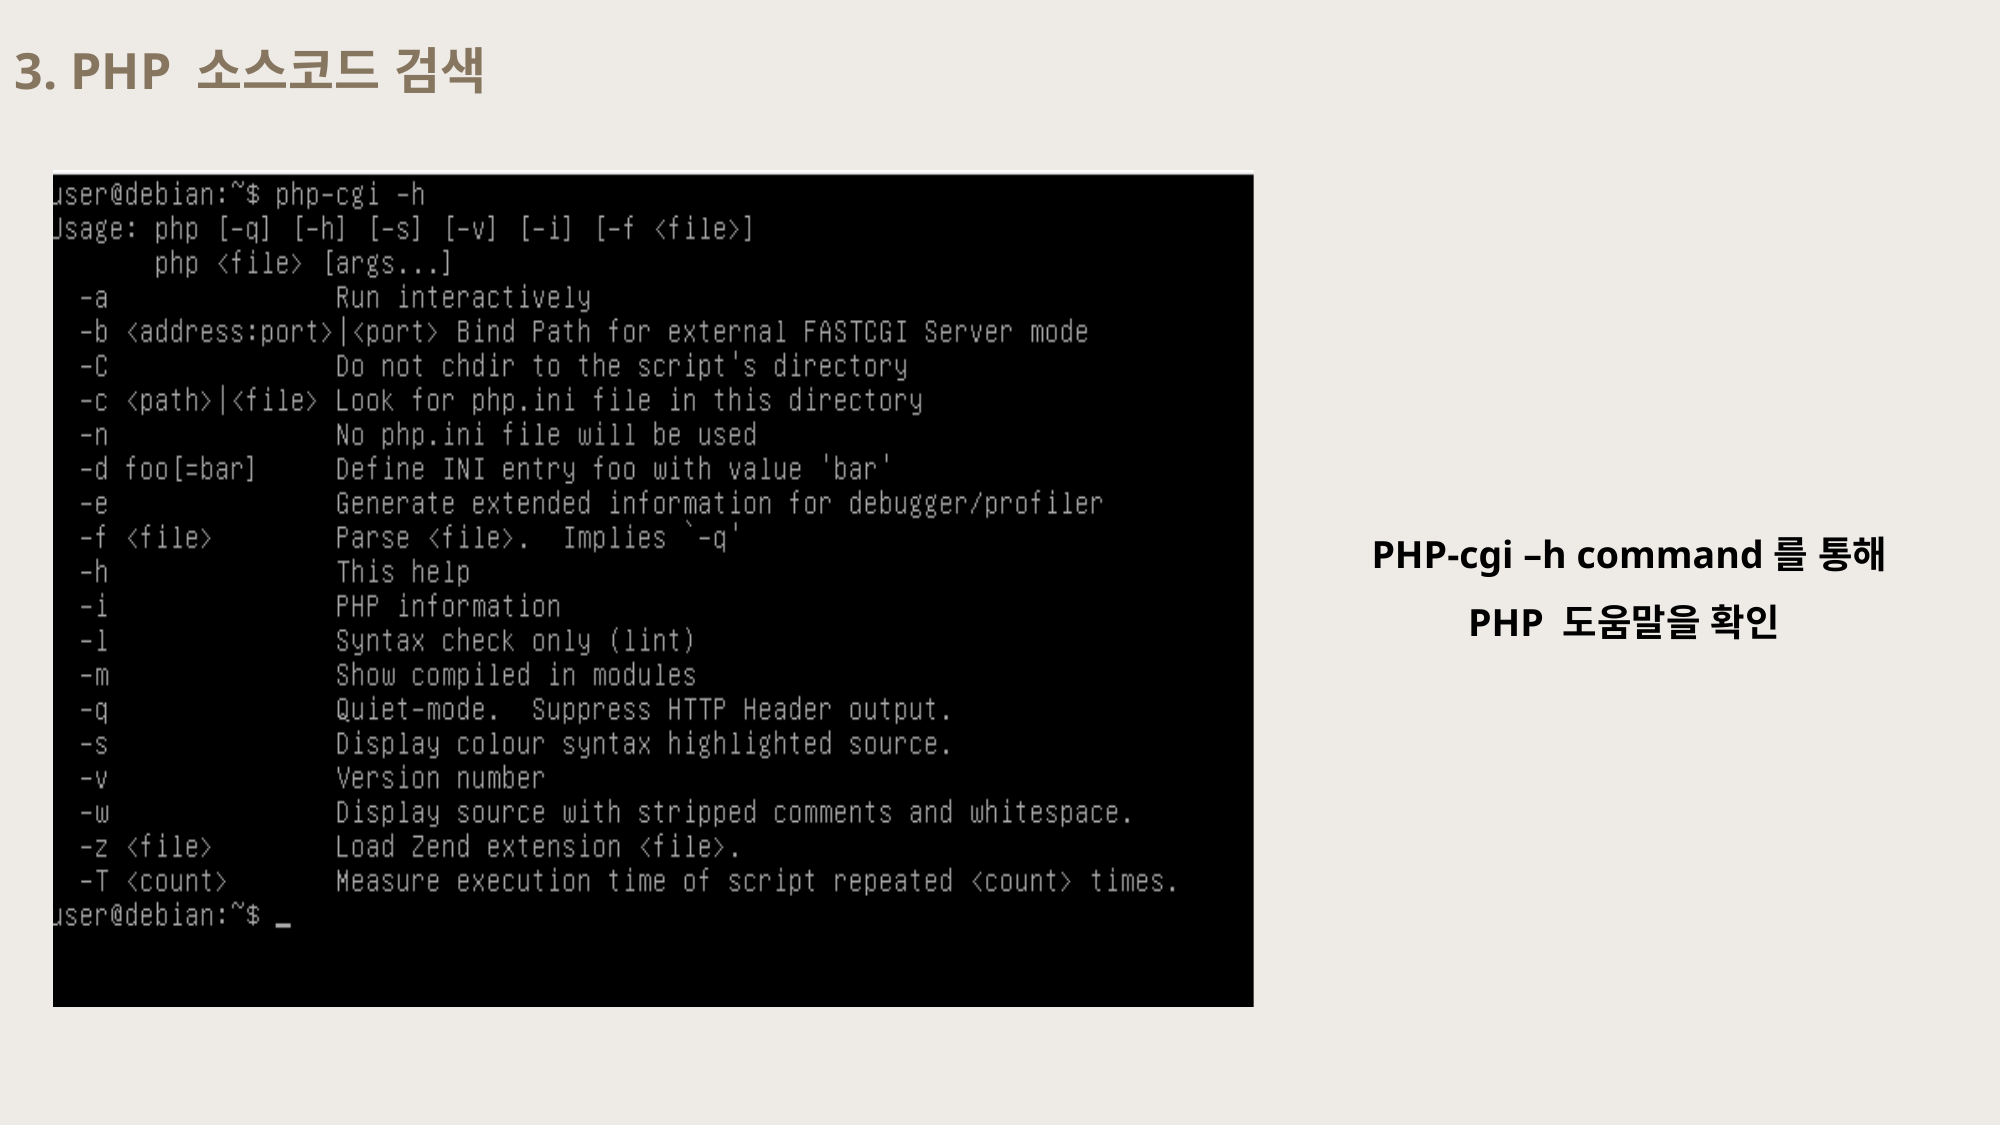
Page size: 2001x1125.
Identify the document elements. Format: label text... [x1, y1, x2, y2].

text_box PHP-cgi –h command를 통해 PHP 도움말을 확인 [1277, 501, 1981, 719]
picture [53, 170, 1254, 1007]
text_box 3. PHP 소스코드 검색 [0, 32, 1016, 107]
